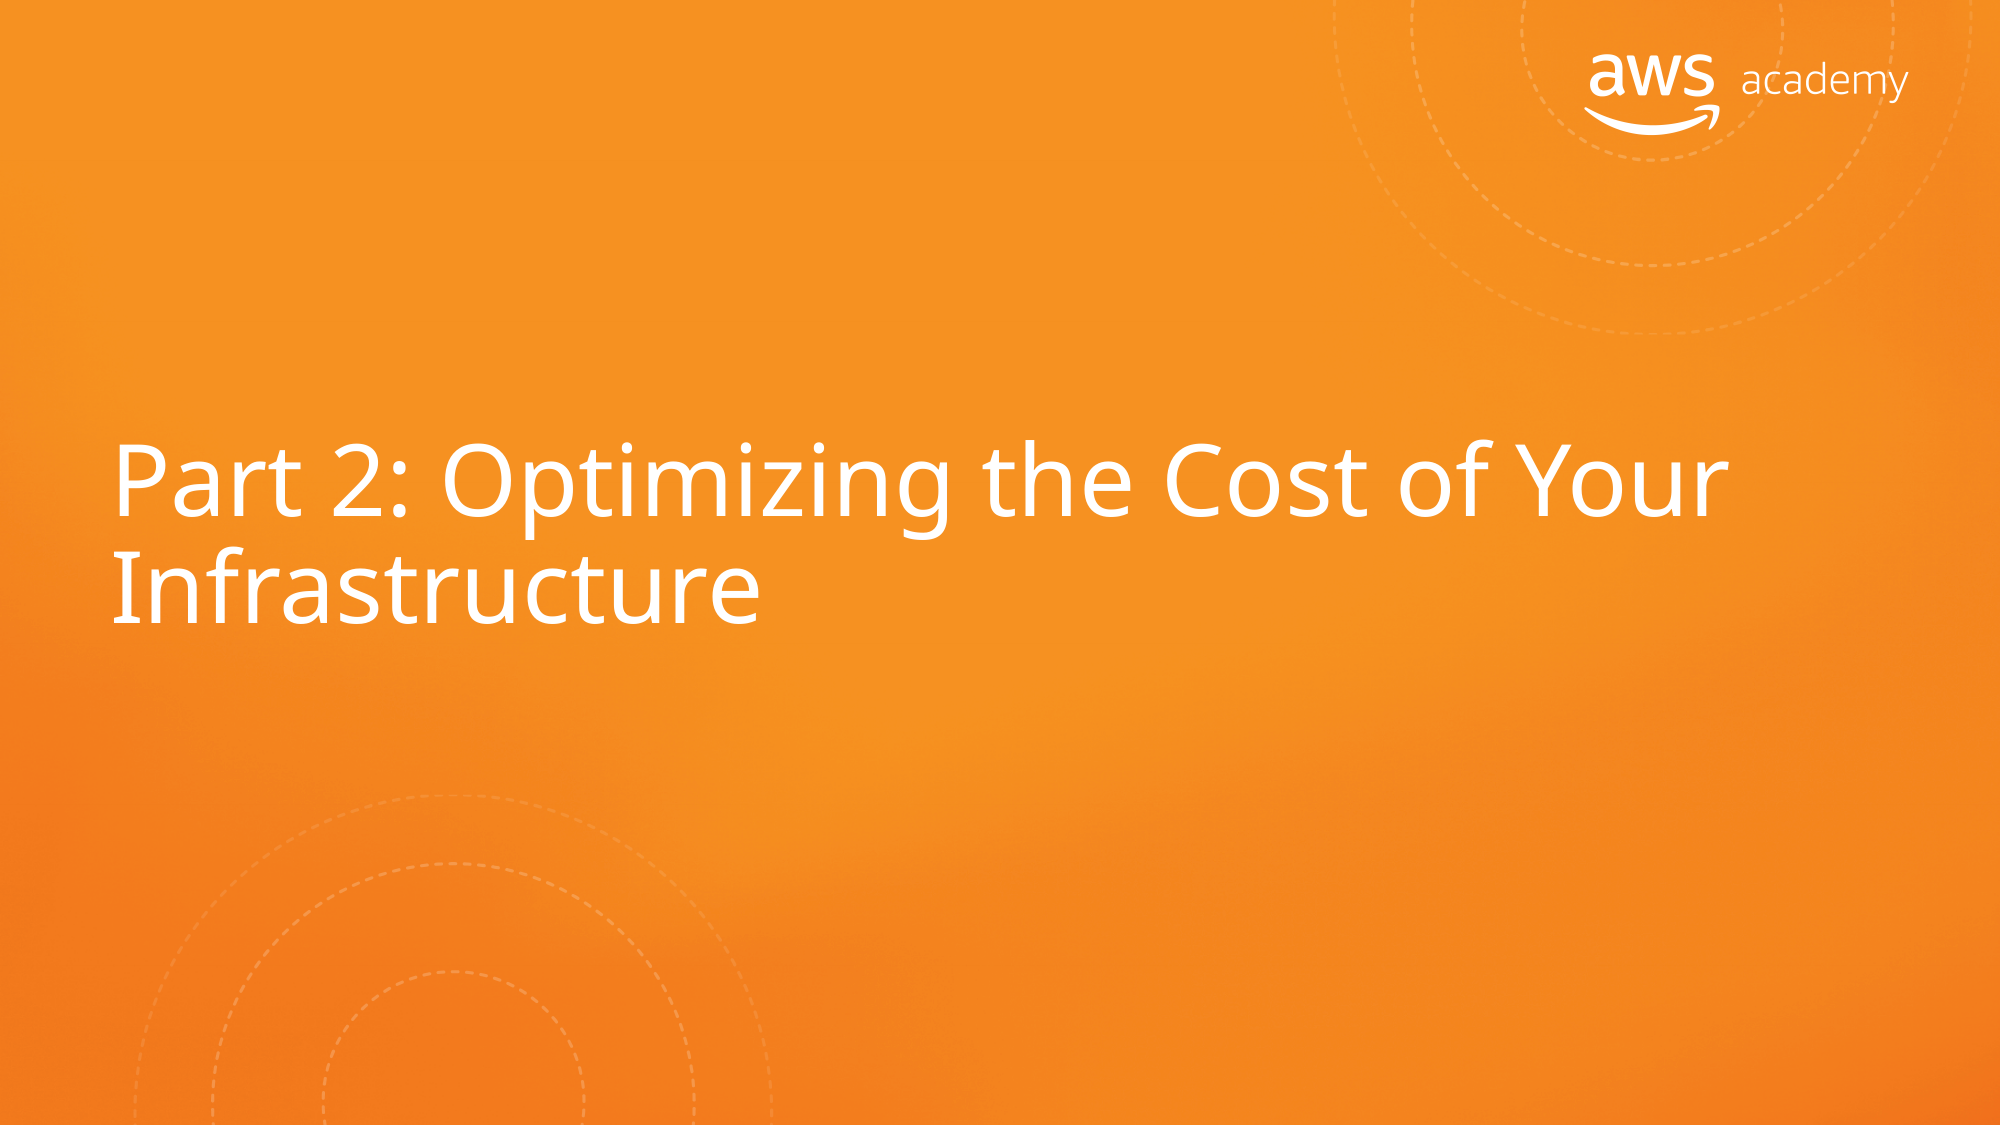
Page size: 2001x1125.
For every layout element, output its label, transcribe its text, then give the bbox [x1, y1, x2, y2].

title Part 2: Optimizing the Cost of Your Infrastructure [94, 398, 1916, 677]
picture [0, 0, 2000, 1125]
